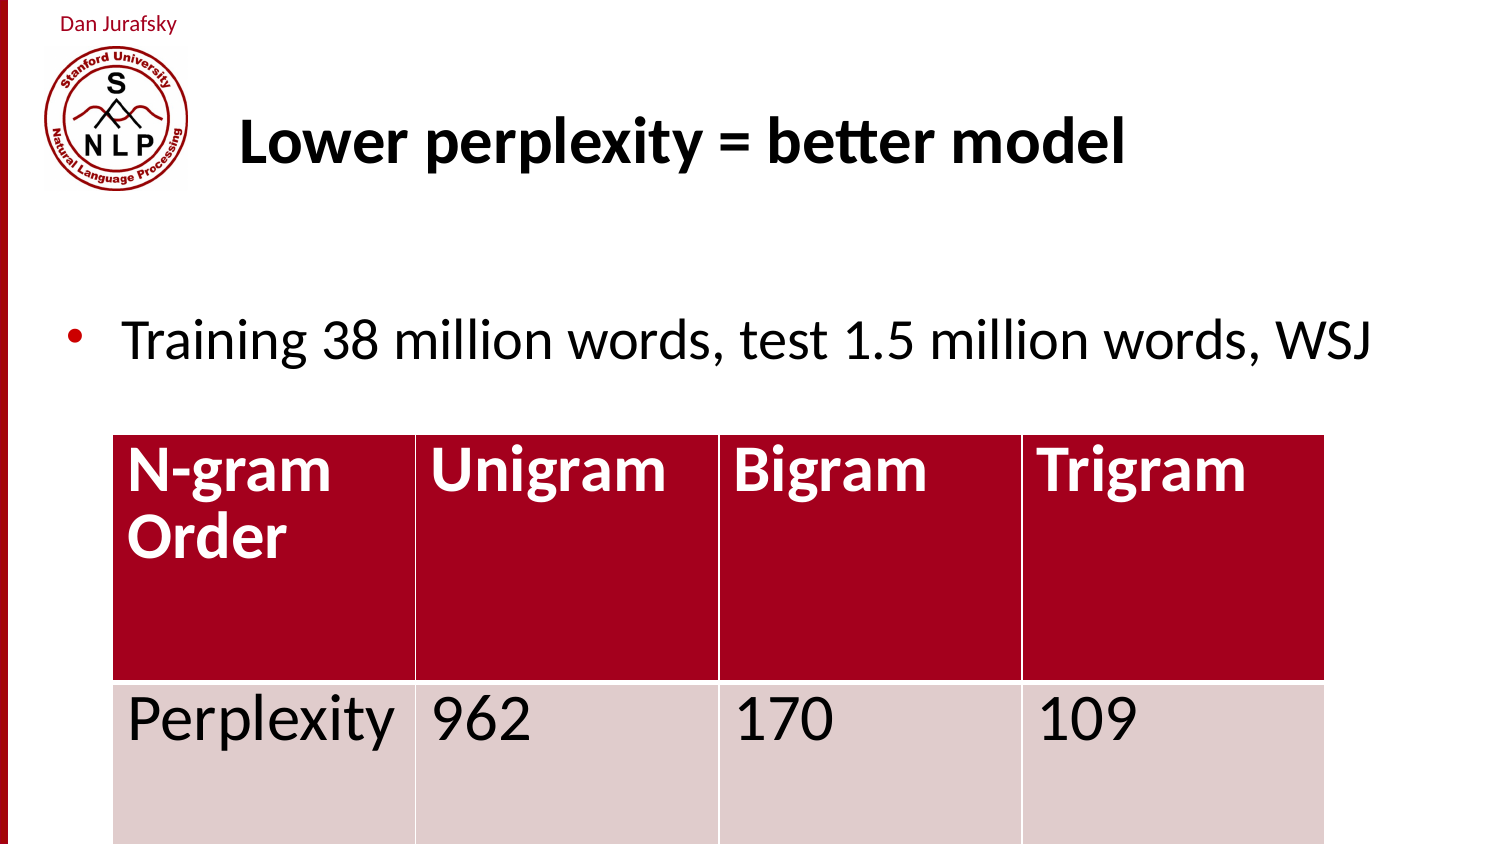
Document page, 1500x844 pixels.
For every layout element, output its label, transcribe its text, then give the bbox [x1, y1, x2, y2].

text_box Lower perplexity = better model [224, 62, 1450, 185]
table_cell Perplexity [113, 685, 415, 844]
table_cell 962 [416, 685, 718, 844]
table_cell 170 [720, 685, 1021, 844]
text_box Training 38 million words, test 1.5 million words, WSJ [49, 221, 1450, 769]
picture [44, 46, 188, 191]
table_header N-gram Order [113, 435, 415, 680]
table_header Bigram [720, 435, 1021, 680]
table_header Trigram [1023, 435, 1324, 680]
table_cell 109 [1023, 685, 1324, 844]
table_header Unigram [416, 435, 718, 680]
